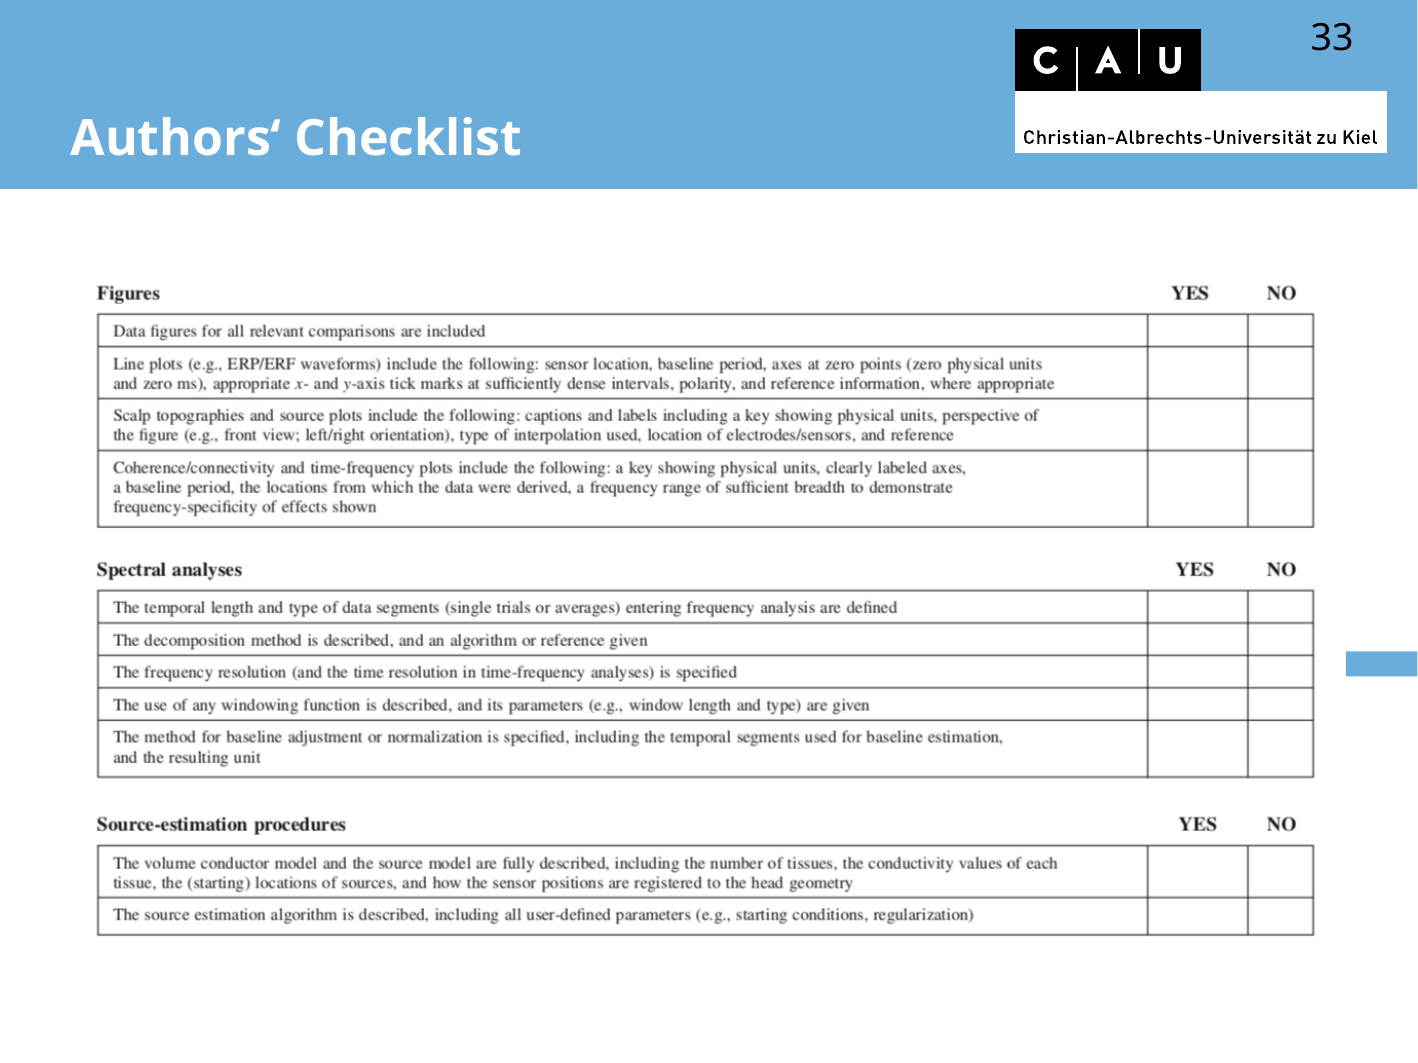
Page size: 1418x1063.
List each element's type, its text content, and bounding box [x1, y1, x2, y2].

picture [85, 269, 1332, 957]
title Authors‘ Checklist [70, 23, 993, 166]
